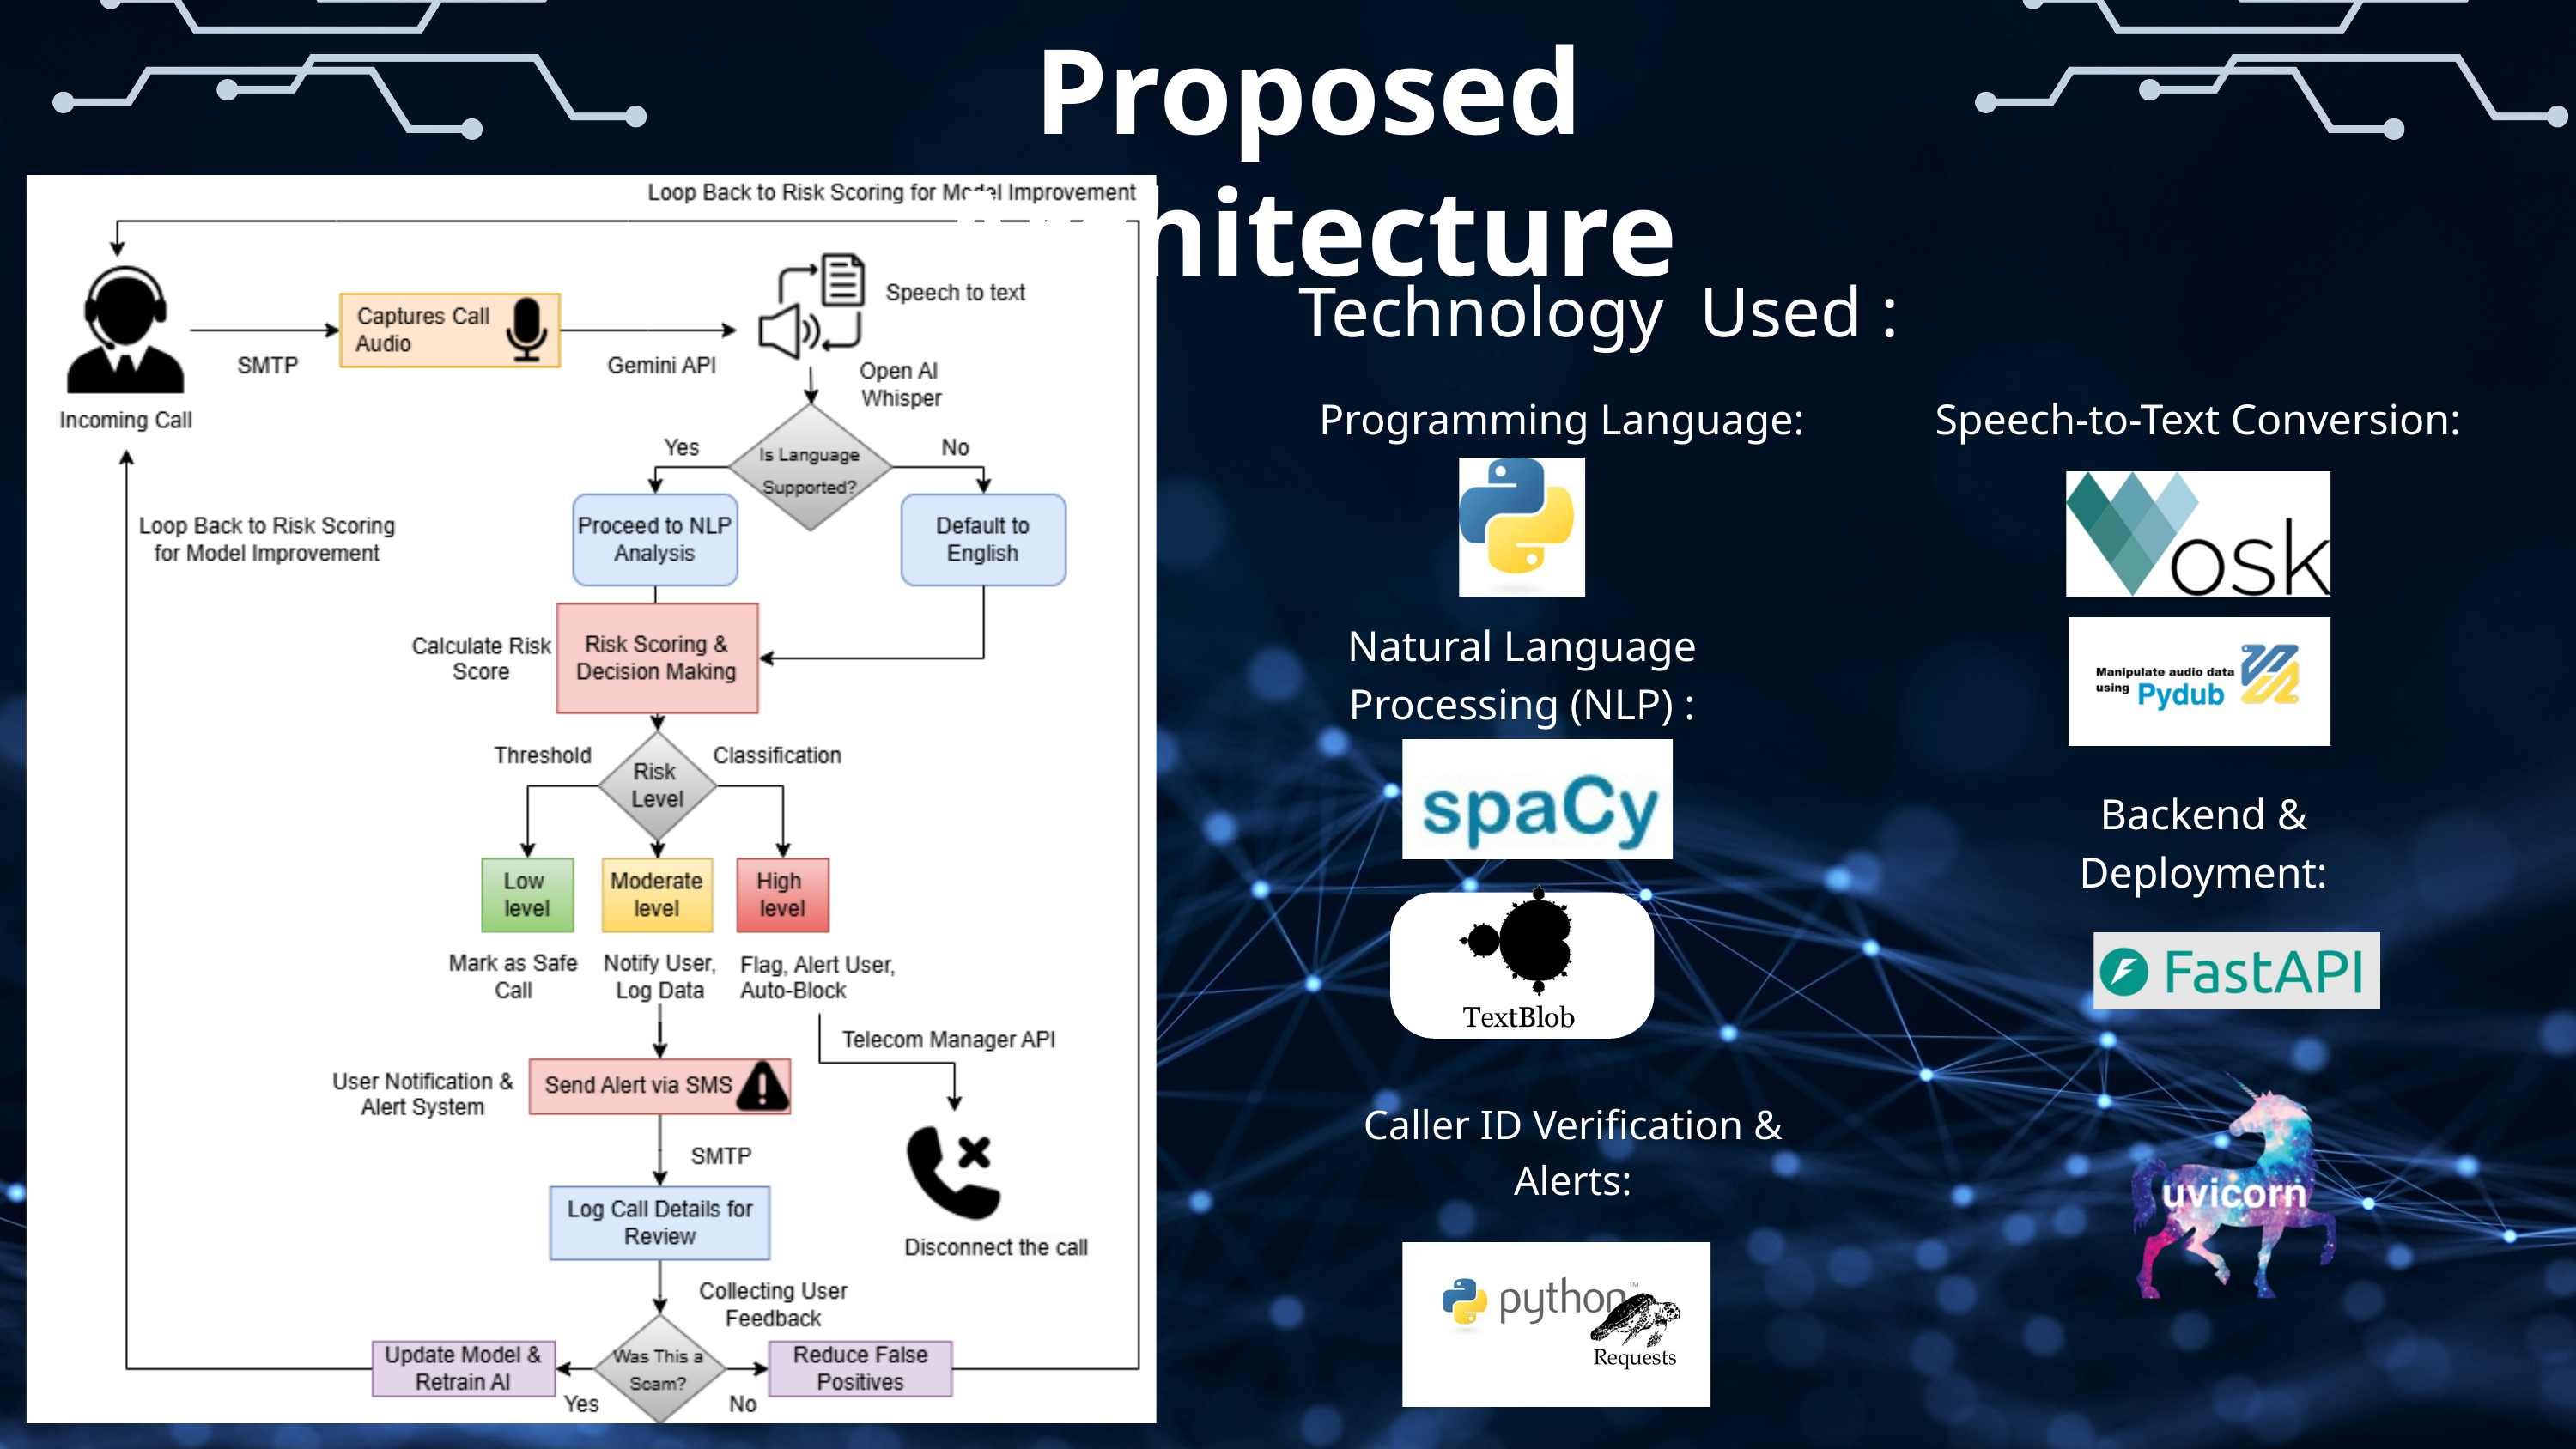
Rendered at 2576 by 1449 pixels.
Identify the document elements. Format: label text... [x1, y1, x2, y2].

text_box [2117, 1064, 2357, 1304]
text_box [1402, 739, 1674, 859]
text_box [1402, 1242, 1711, 1407]
text_box [1430, 881, 1614, 890]
text_box Proposed Architecture [759, 15, 1858, 300]
text_box [2093, 932, 2380, 1010]
text_box Backend & Deployment: [1975, 779, 2433, 896]
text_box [1389, 892, 1655, 1040]
text_box [2069, 617, 2331, 746]
text_box Speech-to-Text Conversion: [1919, 385, 2478, 444]
text_box [1975, 0, 2576, 141]
text_box [2066, 471, 2331, 597]
text_box Technology Used : [1287, 255, 1910, 351]
text_box Programming Language: [1251, 385, 1874, 444]
text_box [52, 0, 654, 141]
text_box [0, 0, 2576, 1449]
text_box Natural Language Processing (NLP) : [1241, 611, 1803, 729]
text_box [26, 175, 1157, 1423]
text_box [1459, 458, 1586, 597]
text_box Caller ID Verification & Alerts: [1343, 1092, 1803, 1203]
